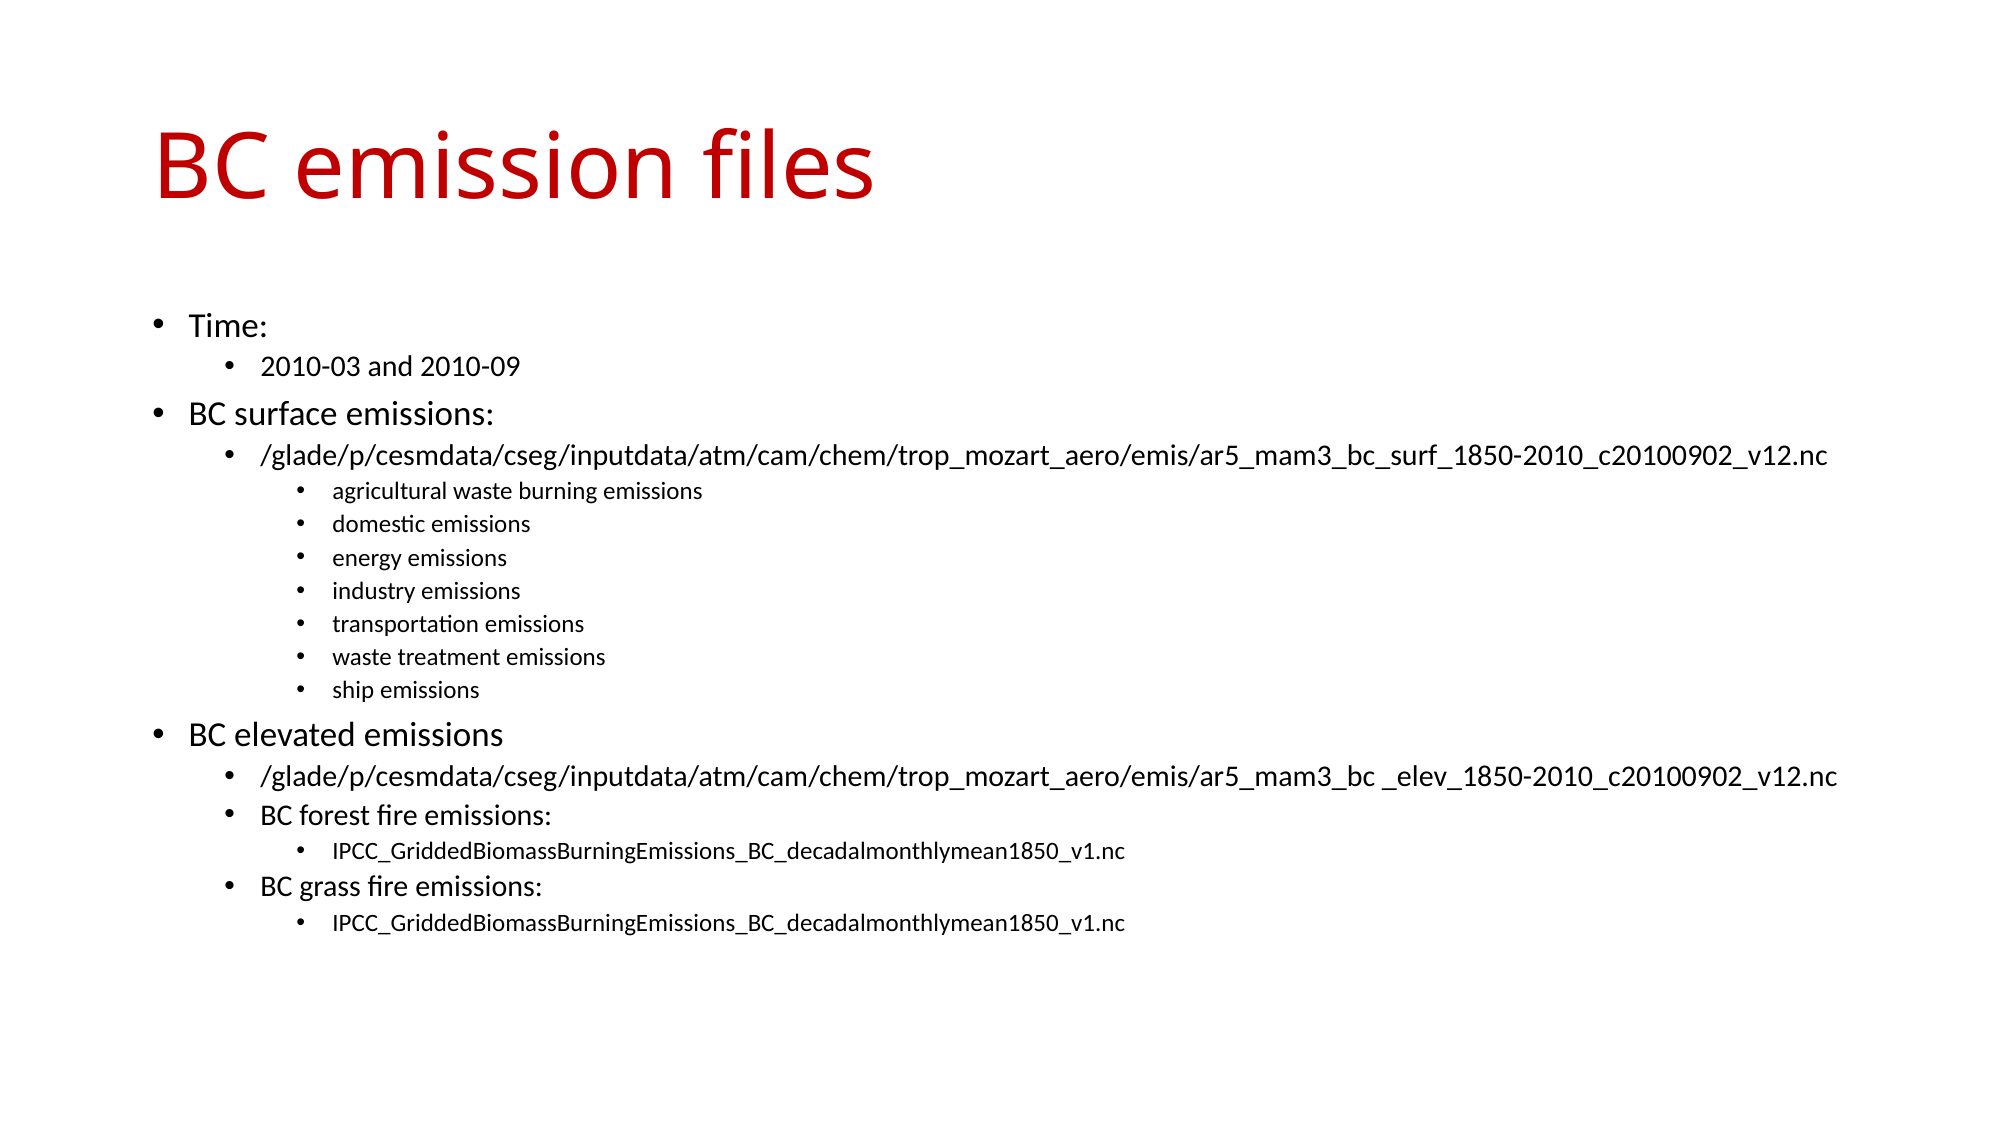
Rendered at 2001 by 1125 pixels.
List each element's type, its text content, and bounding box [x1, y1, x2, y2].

list Time: 2010-03 and 2010-09 BC surface emissions: /glade/p/cesmdata/cseg/inputdata/atm/cam/chem/trop_mozart_aero/emis/ar5_mam3_bc_surf_1850-2010_c20100902_v12.nc agricultural waste burning emissions domestic emissions energy emissions industry emissions transportation emissions waste treatment emissions ship emissions BC elevated emissions /glade/p/cesmdata/cseg/inputdata/atm/cam/chem/trop_mozart_aero/emis/ar5_mam3_bc _elev_1850-2010_c20100902_v12.nc BC forest fire emissions: IPCC_GriddedBiomassBurningEmissions_BC_decadalmonthlymean1850_v1.nc BC grass fire emissions: IPCC_GriddedBiomassBurningEmissions_BC_decadalmonthlymean1850_v1.nc [137, 299, 1863, 1014]
title BC emission files [137, 59, 1863, 278]
